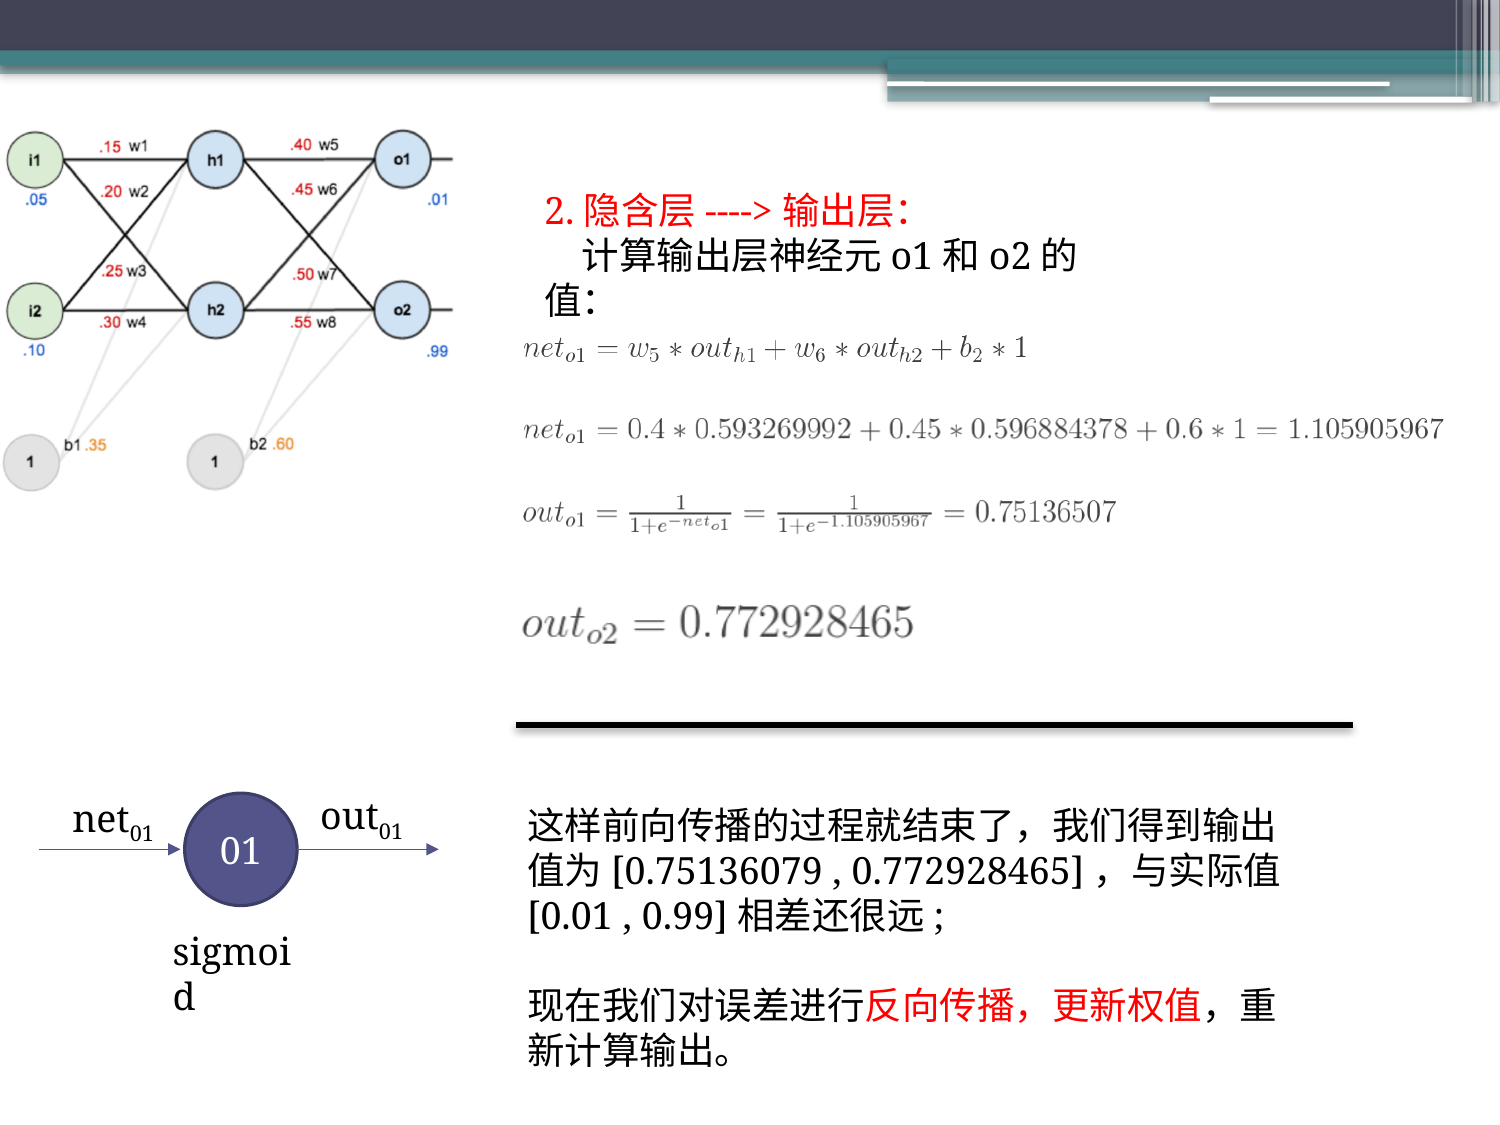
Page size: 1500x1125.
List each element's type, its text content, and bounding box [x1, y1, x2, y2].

text_box sigmoid [157, 920, 324, 1026]
picture [498, 575, 1334, 689]
text_box out01 [305, 784, 431, 847]
text_box 2.隐含层---->输出层： 计算输出层神经元o1和o2的值： [530, 179, 1130, 315]
text_box net01 [57, 787, 183, 854]
text_box 01 [183, 791, 299, 908]
picture [0, 104, 1489, 550]
text_box 这样前向传播的过程就结束了，我们得到输出值为[0.75136079 , 0.772928465]，与实际值[0.01 , 0.99]相差还很远; 现在我们对误差进行反向传播，更新权值，重新计算输出。 [512, 794, 1320, 1080]
